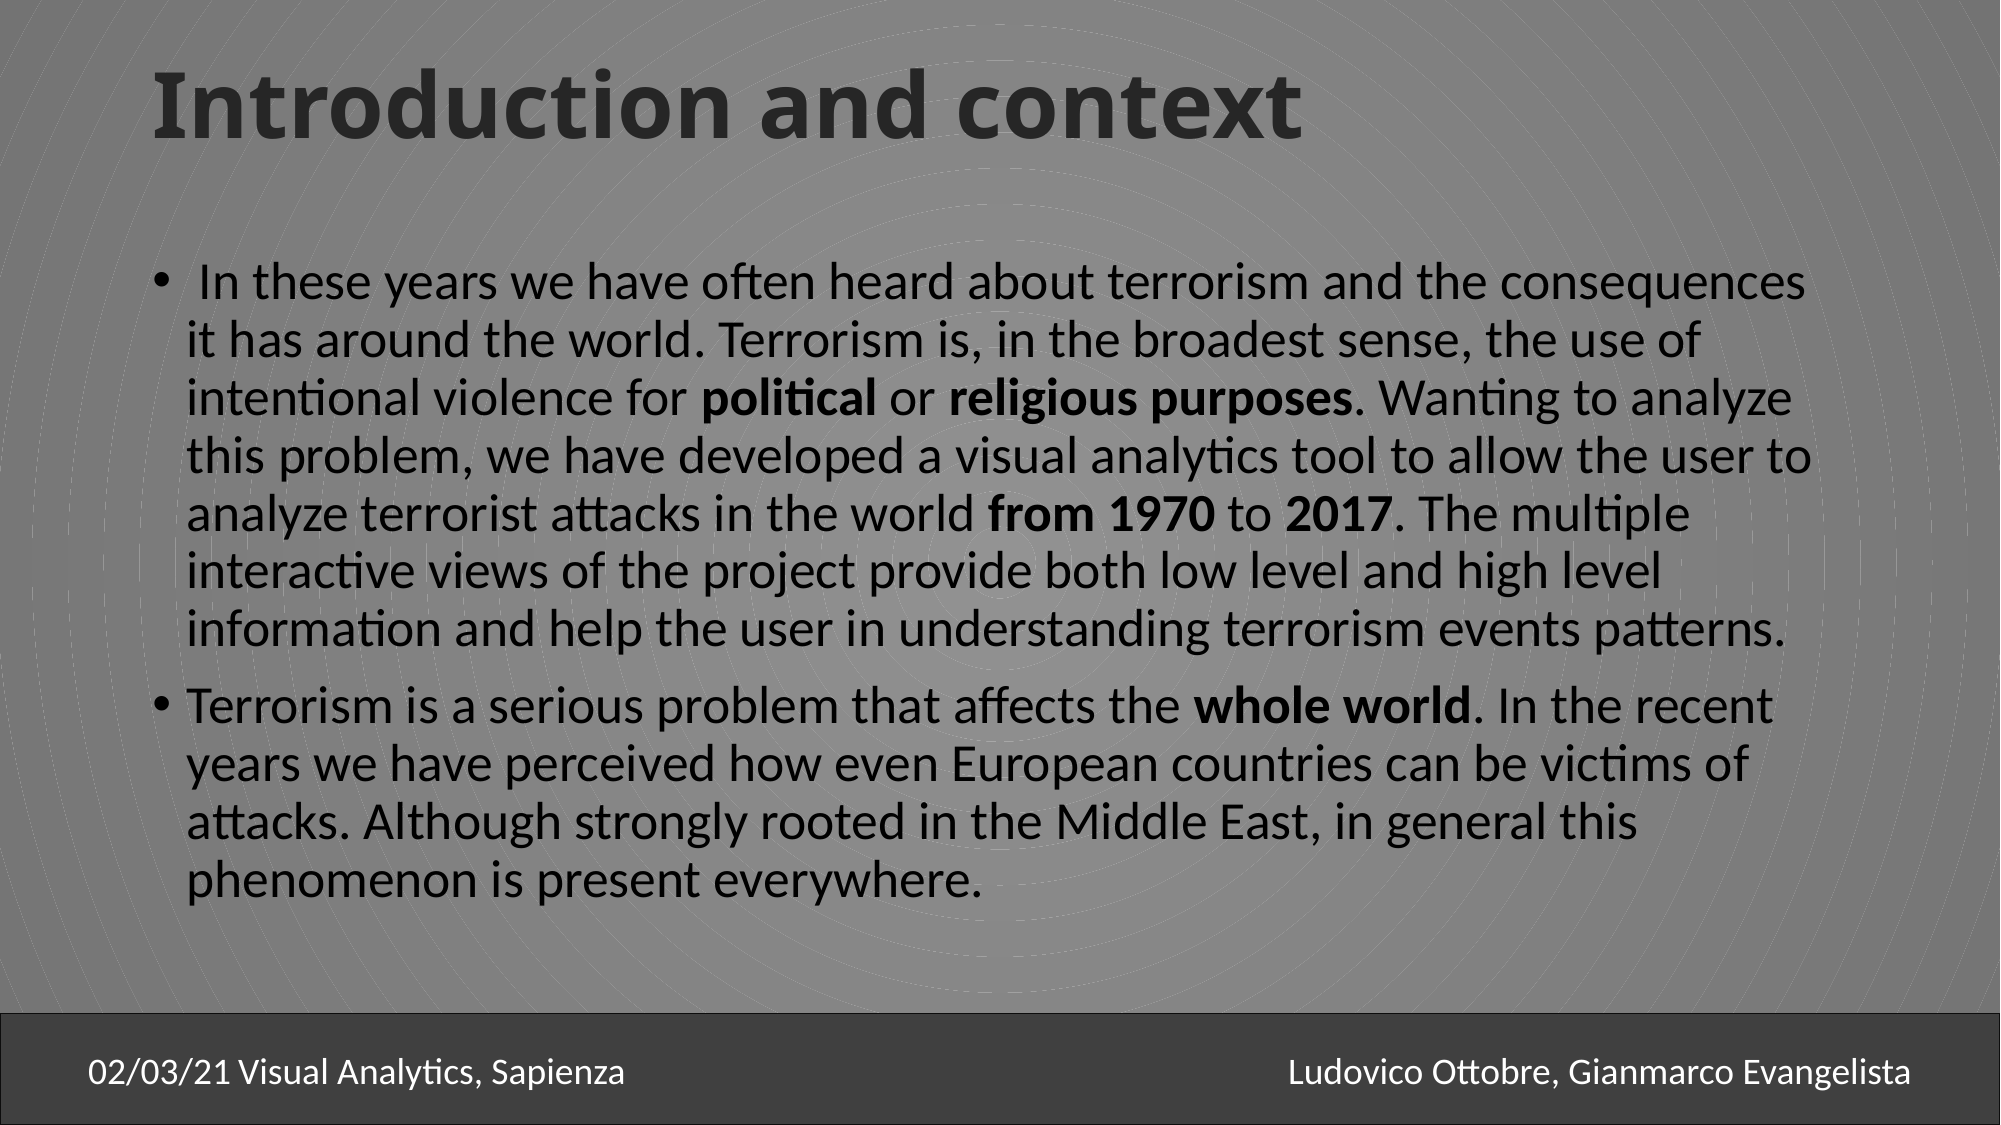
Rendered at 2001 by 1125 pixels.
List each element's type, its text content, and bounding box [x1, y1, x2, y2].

title Introduction and context [137, 0, 1863, 218]
list In these years we have often heard about terrorism and the consequences it has around the world. Terrorism is, in the broadest sense, the use of intentional violence for political or religious purposes. Wanting to analyze this problem, we have developed a visual analytics tool to allow the user to analyze terrorist attacks in the world from 1970 to 2017. The multiple interactive views of the project provide both low level and high level information and help the user in understanding terrorism events patterns. Terrorism is a serious problem that affects the whole world. In the recent years we have perceived how even European countries can be victims of attacks. Although strongly rooted in the Middle East, in general this phenomenon is present everywhere. [137, 246, 1863, 960]
text_box 02/03/21 Visual Analytics, Sapienza Ludovico Ottobre, Gianmarco Evangelista [0, 1012, 2000, 1125]
